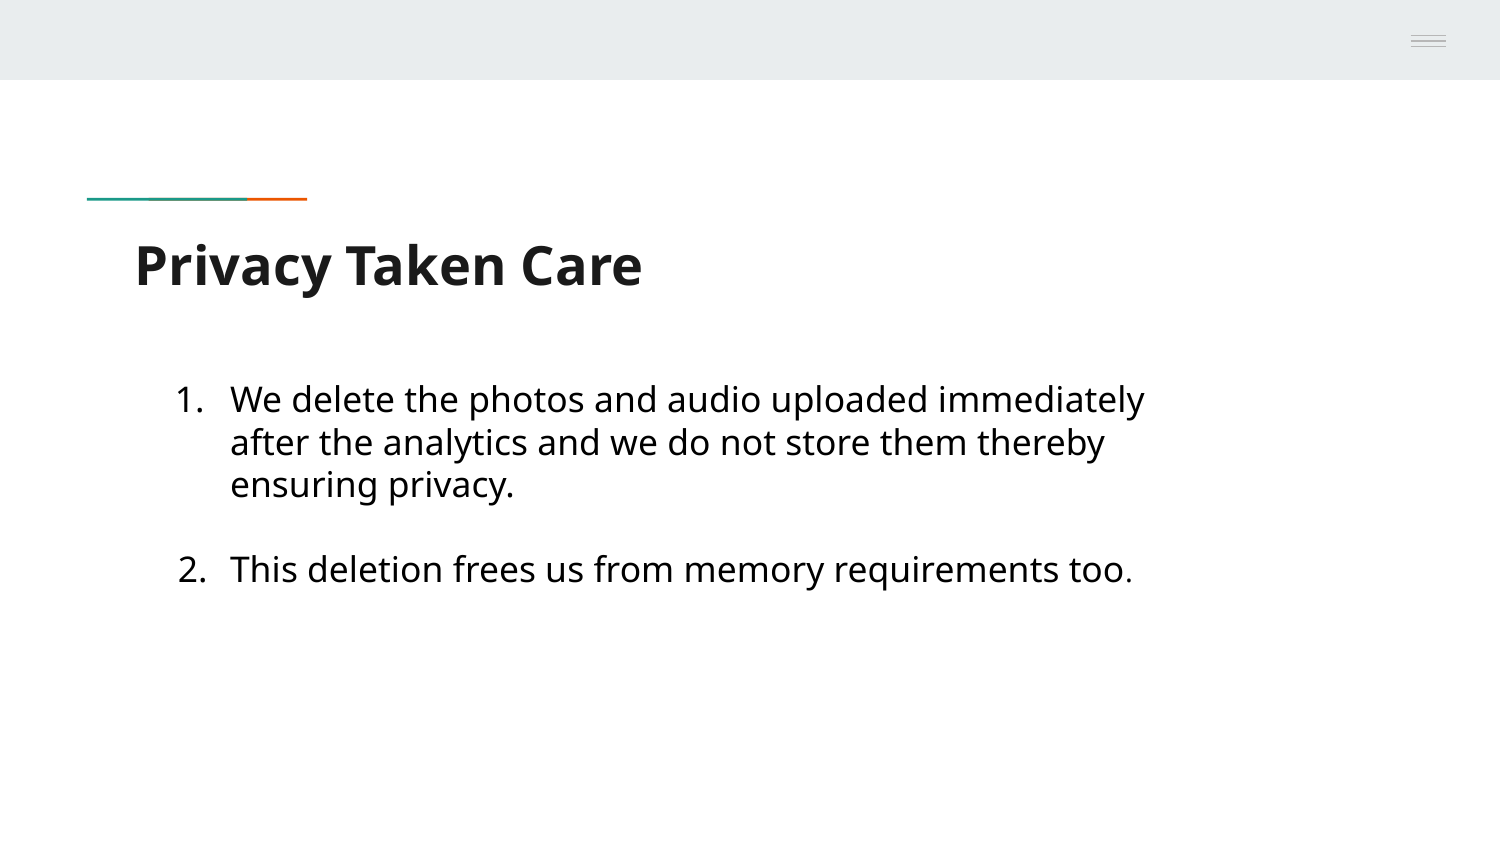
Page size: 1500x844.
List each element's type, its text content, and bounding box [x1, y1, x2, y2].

title Privacy Taken Care [119, 216, 1381, 305]
text_box We delete the photos and audio uploaded immediately after the analytics and we do not store them thereby ensuring privacy. This deletion frees us from memory requirements too. [140, 362, 1189, 605]
